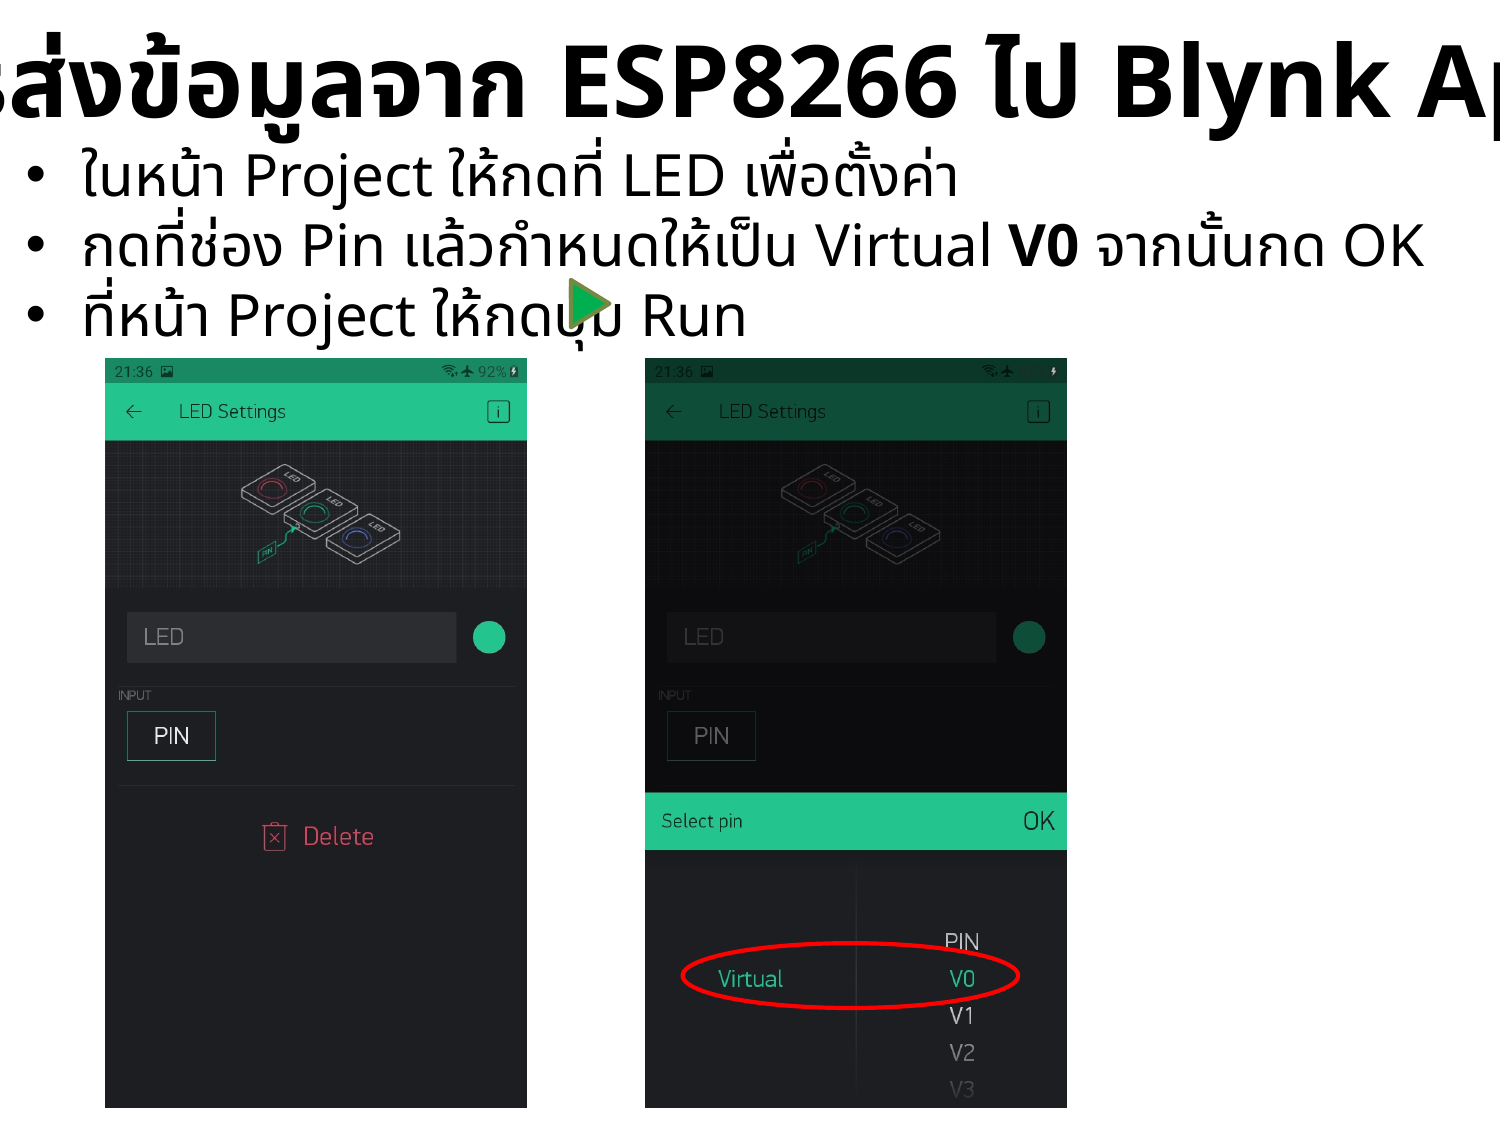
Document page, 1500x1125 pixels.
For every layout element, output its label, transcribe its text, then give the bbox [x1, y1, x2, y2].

text_box ในหน้า Project ให้กดที่ LED เพื่อตั้งค่า กดที่ช่อง Pin แล้วกำหนดให้เป็น Virtual V0 จากนั้นกด OK ที่หน้า Project ให้กดปุ่ม Run [10, 145, 1489, 426]
picture [105, 357, 527, 1108]
text_box การส่งข้อมูลจาก ESP8266 ไป Blynk App [0, 10, 1500, 145]
picture [644, 357, 1067, 1108]
text_box [568, 278, 612, 330]
